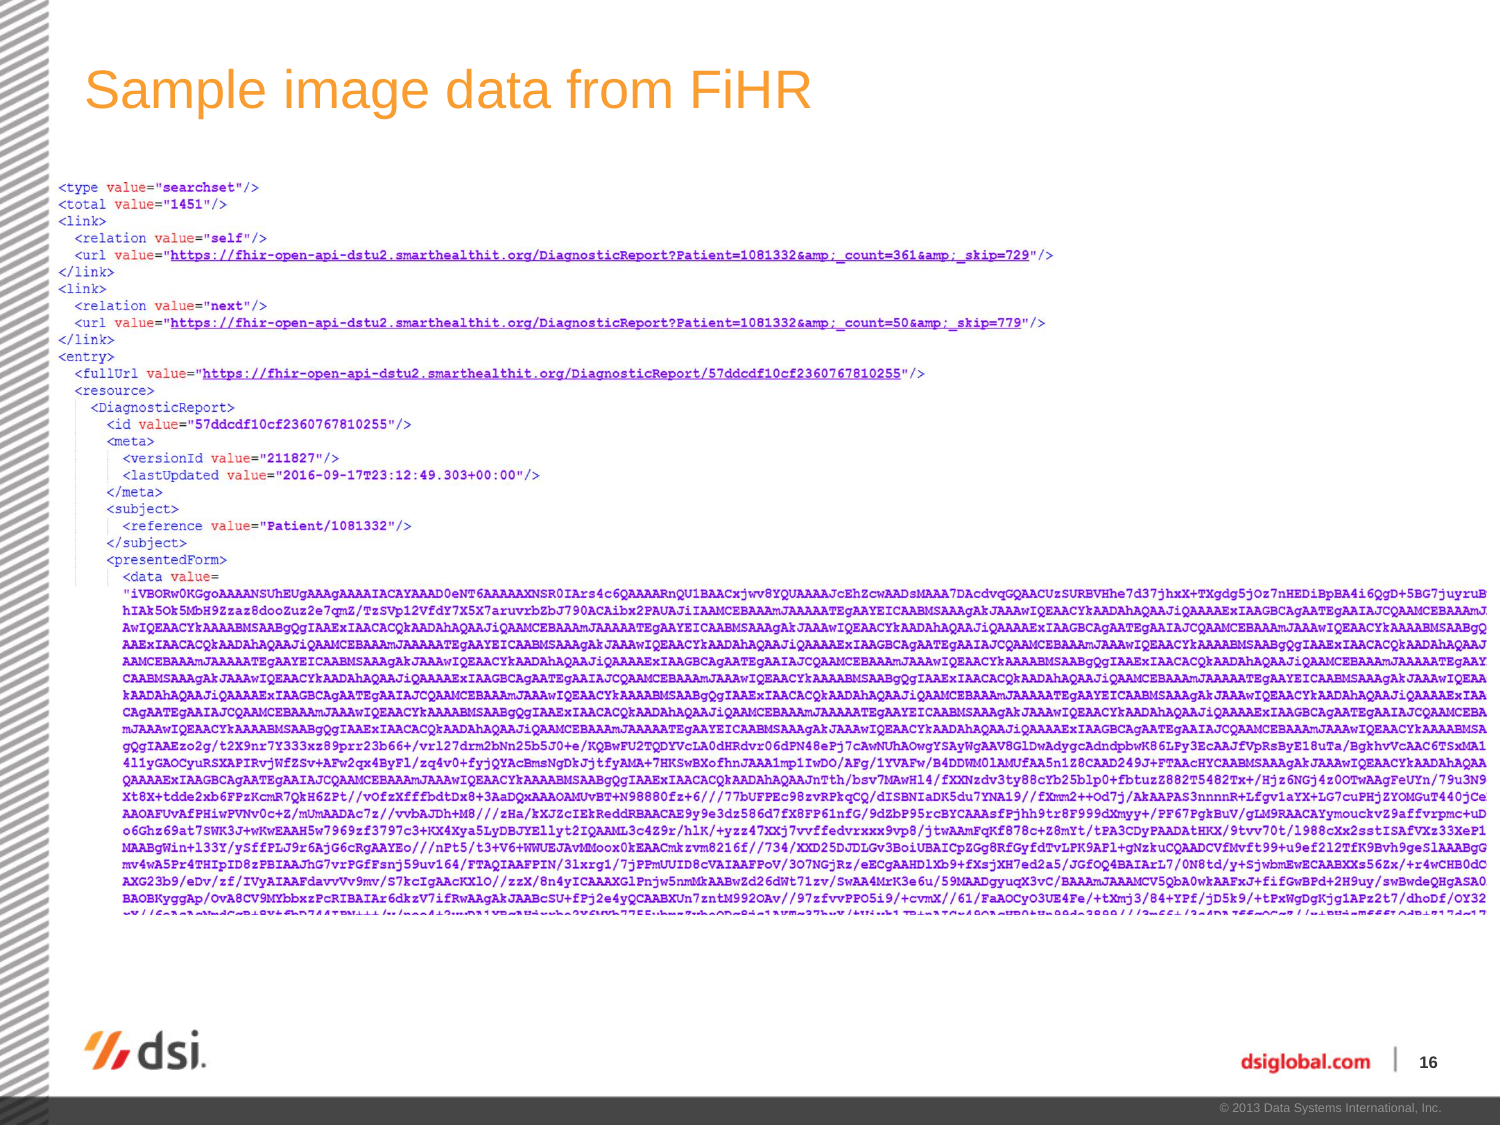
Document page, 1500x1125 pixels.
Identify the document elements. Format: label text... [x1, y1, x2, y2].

text_box Sample image data from FiHR [69, 47, 839, 136]
picture [0, 0, 1500, 1125]
slide_number 16 [1102, 1032, 1453, 1092]
